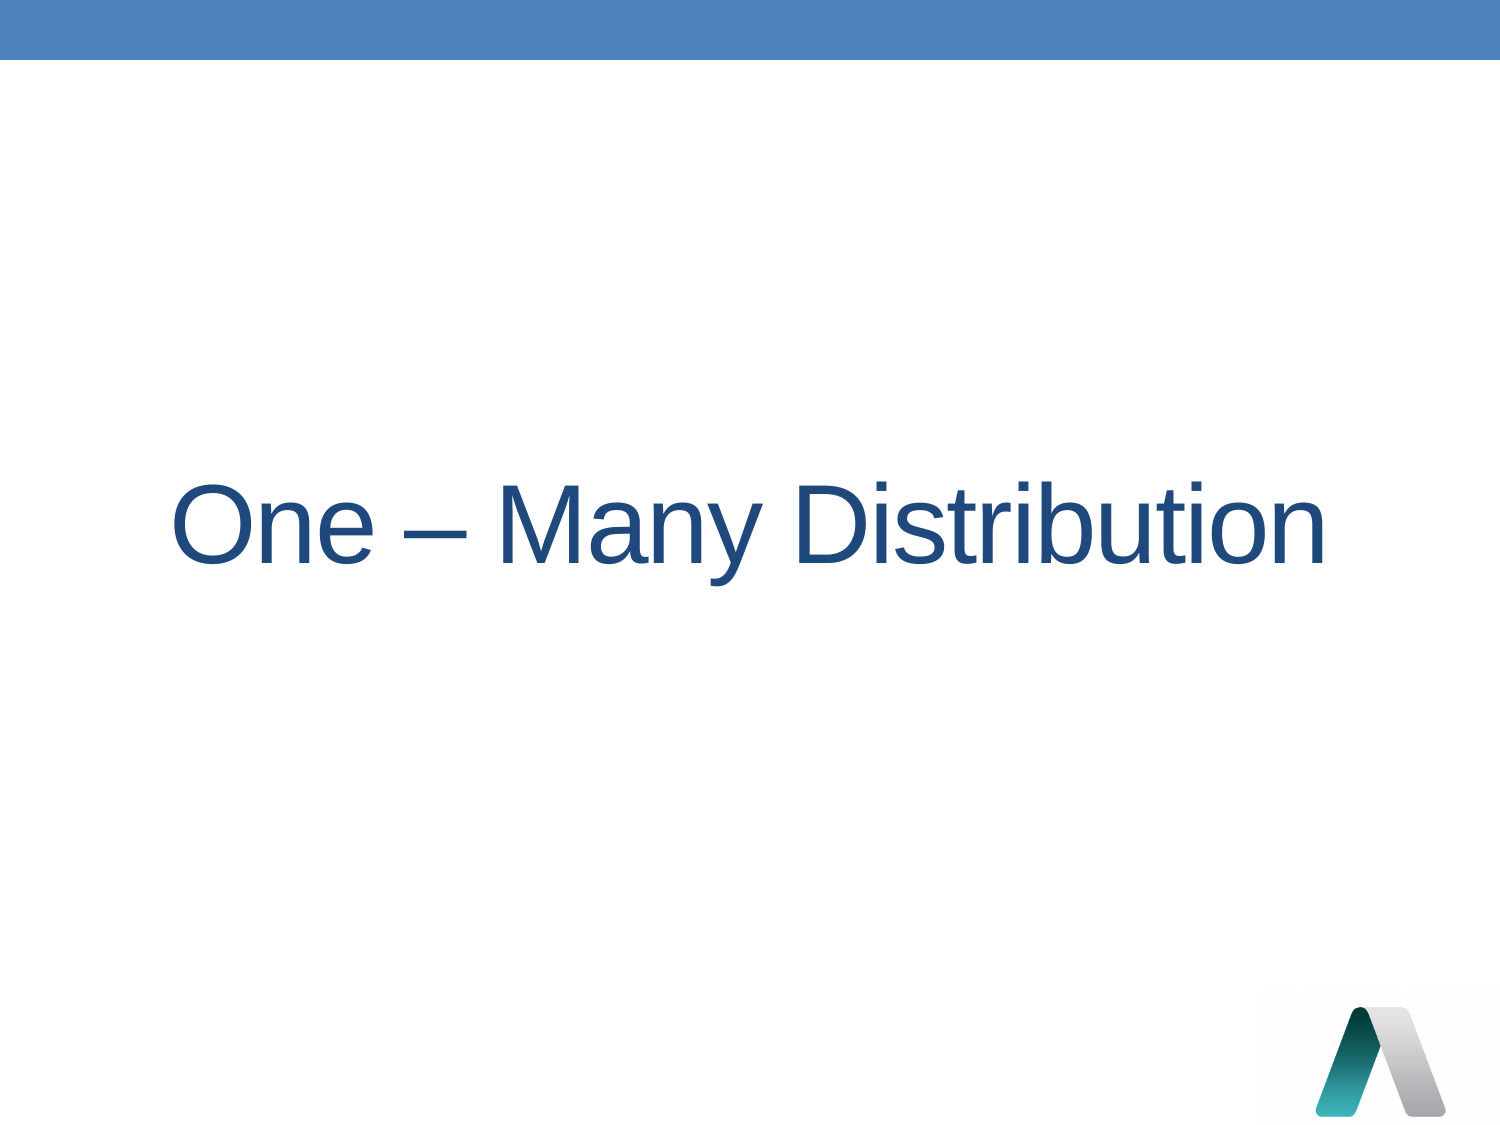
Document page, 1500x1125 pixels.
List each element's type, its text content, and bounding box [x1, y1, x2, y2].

title One – Many Distribution [75, 437, 1425, 601]
picture [1262, 984, 1500, 1125]
